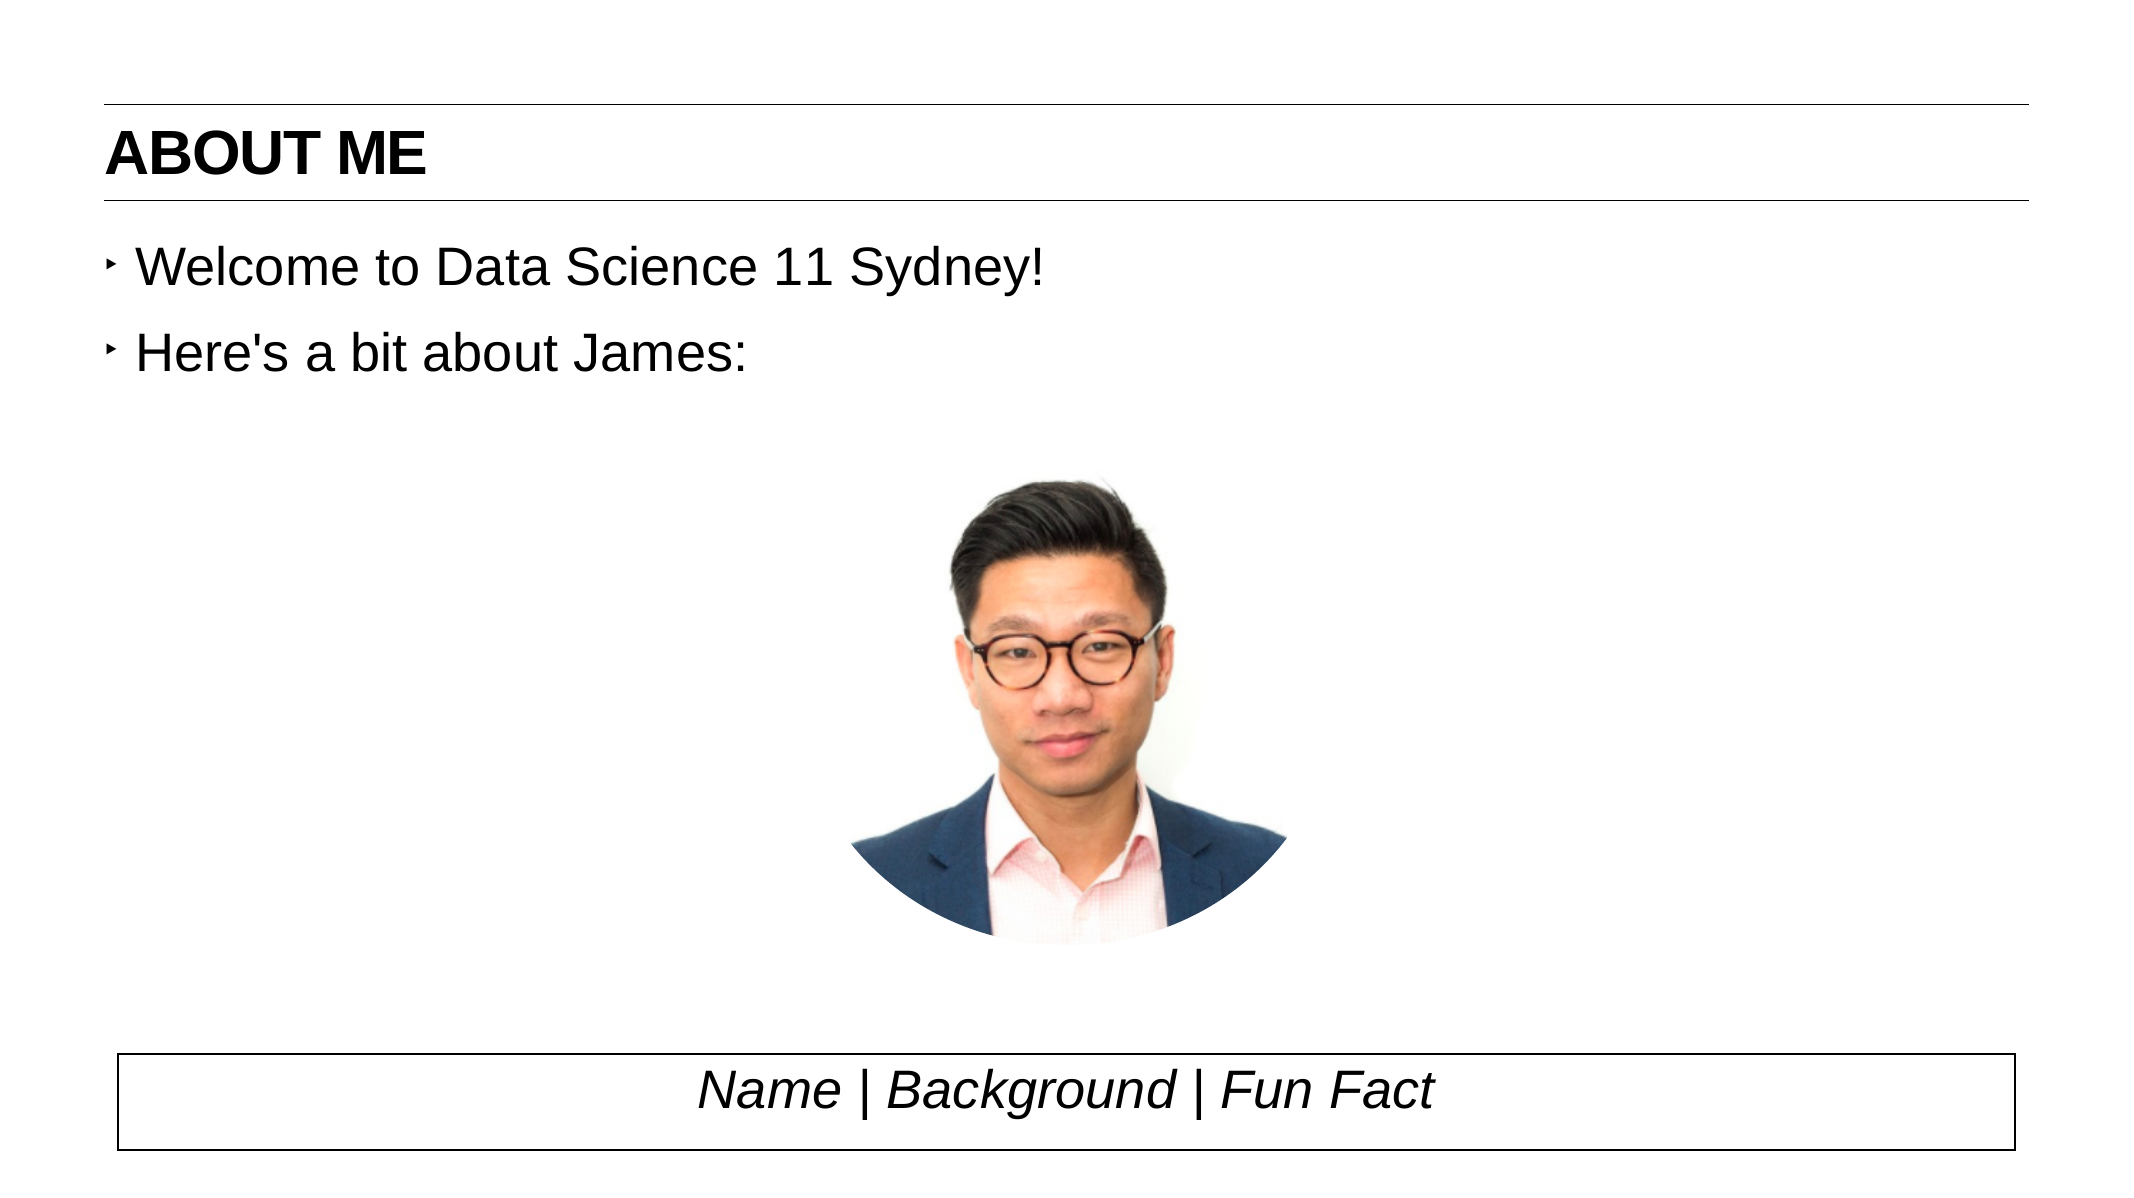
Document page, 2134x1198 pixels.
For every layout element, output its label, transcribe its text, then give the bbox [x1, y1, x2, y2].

list Welcome to Data Science 11 Sydney! Here's a bit about James: [103, 230, 2030, 857]
text_box Name | Background | Fun Fact [117, 1054, 2016, 1151]
picture [796, 431, 1337, 945]
list About Me [103, 120, 1372, 193]
